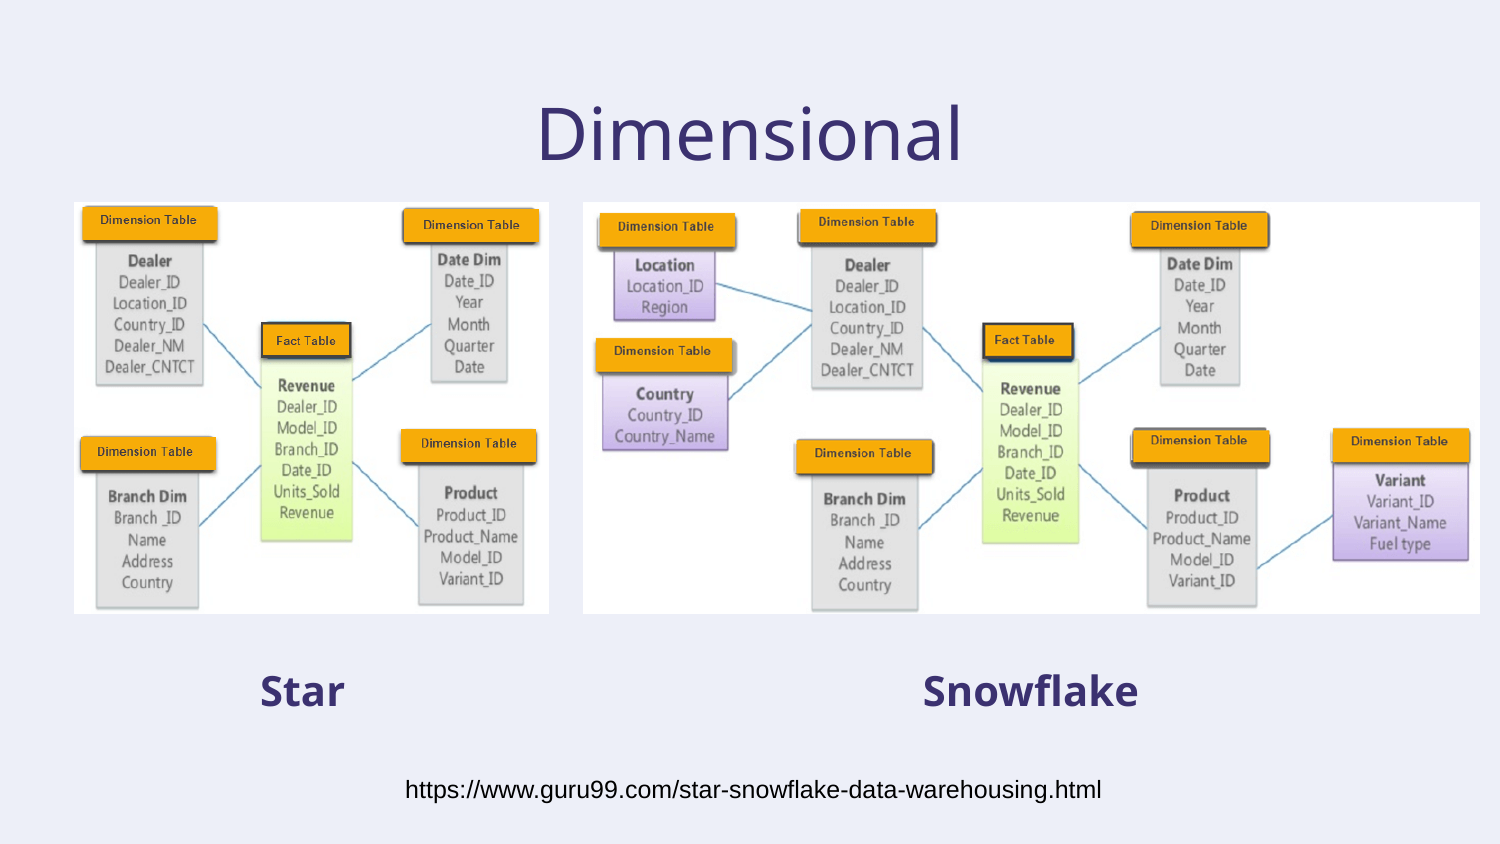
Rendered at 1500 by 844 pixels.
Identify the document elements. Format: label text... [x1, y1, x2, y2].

text_box https://www.guru99.com/star-snowflake-data-warehousing.html [390, 766, 1351, 812]
picture [74, 202, 549, 614]
picture [583, 202, 1481, 614]
text_box Star [245, 657, 364, 723]
text_box Snowflake [907, 657, 1161, 723]
title Dimensional [118, 72, 1383, 167]
